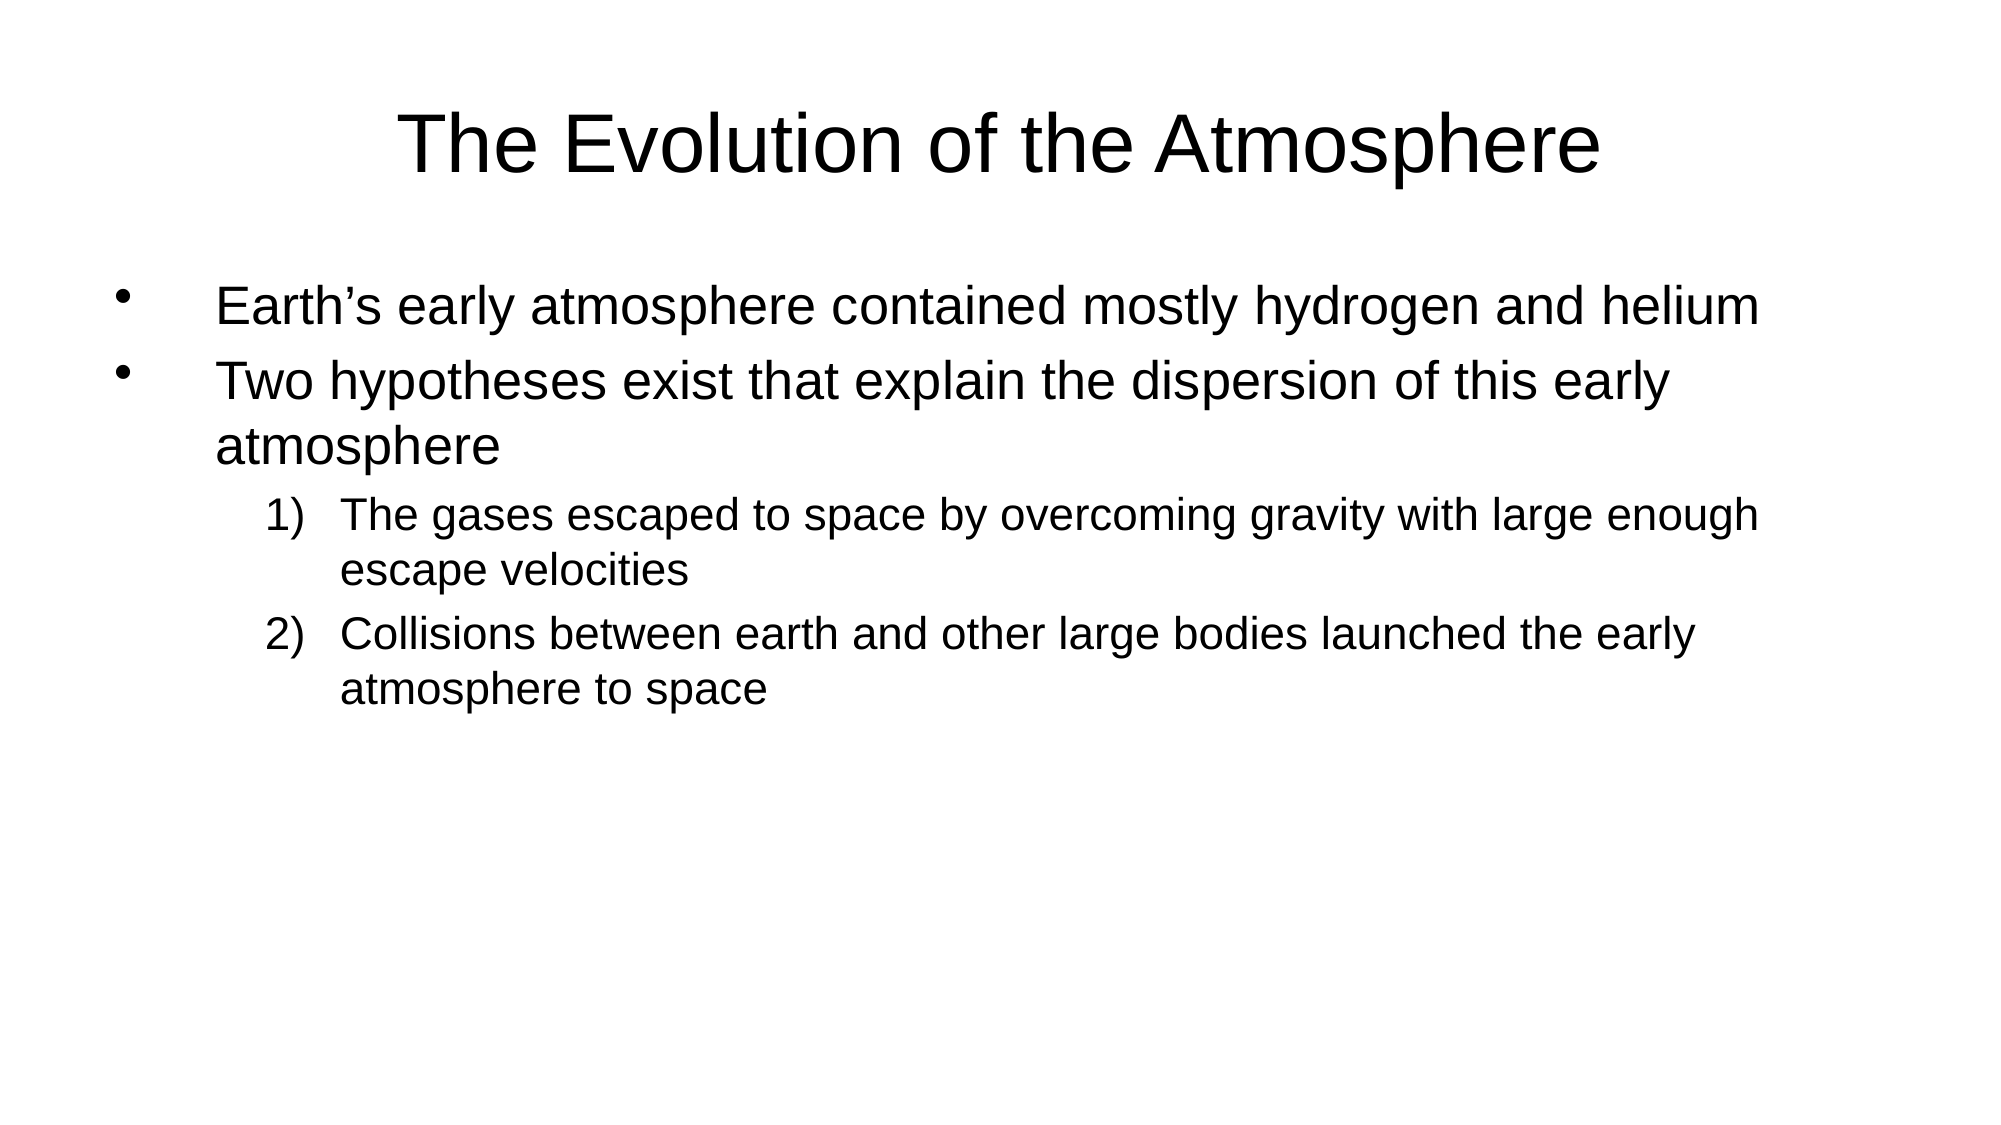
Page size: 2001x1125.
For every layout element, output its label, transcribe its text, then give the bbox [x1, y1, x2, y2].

title The Evolution of the Atmosphere [99, 45, 1900, 233]
list Earth’s early atmosphere contained mostly hydrogen and helium Two hypotheses exist that explain the dispersion of this early atmosphere The gases escaped to space by overcoming gravity with large enough escape velocities Collisions between earth and other large bodies launched the early atmosphere to space [99, 262, 1900, 1005]
